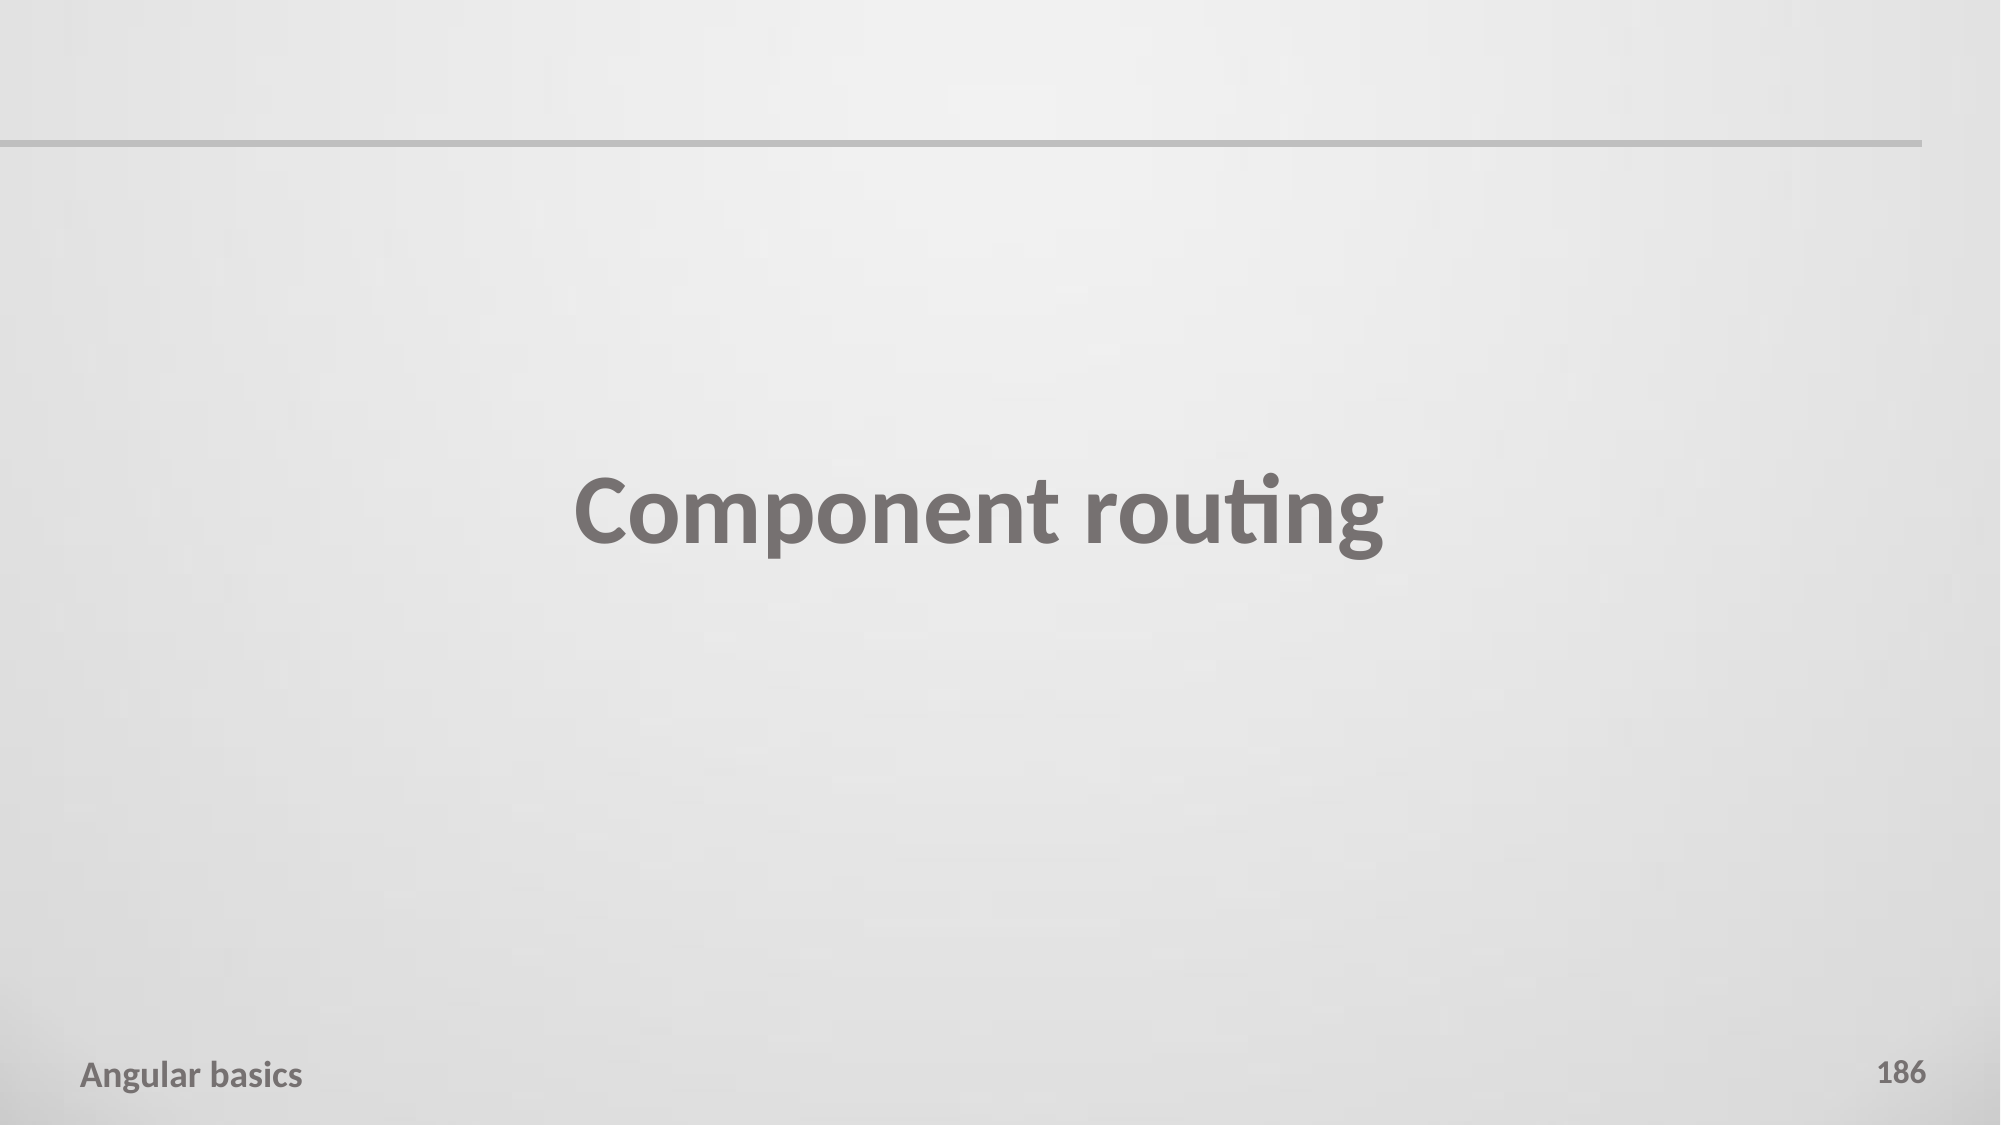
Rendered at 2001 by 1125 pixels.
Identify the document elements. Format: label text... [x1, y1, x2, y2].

text_box Component routing [559, 436, 1400, 571]
slide_number 186 [1412, 1038, 1942, 1103]
footer Angular basics [65, 1042, 1338, 1103]
picture [0, 0, 2001, 1125]
